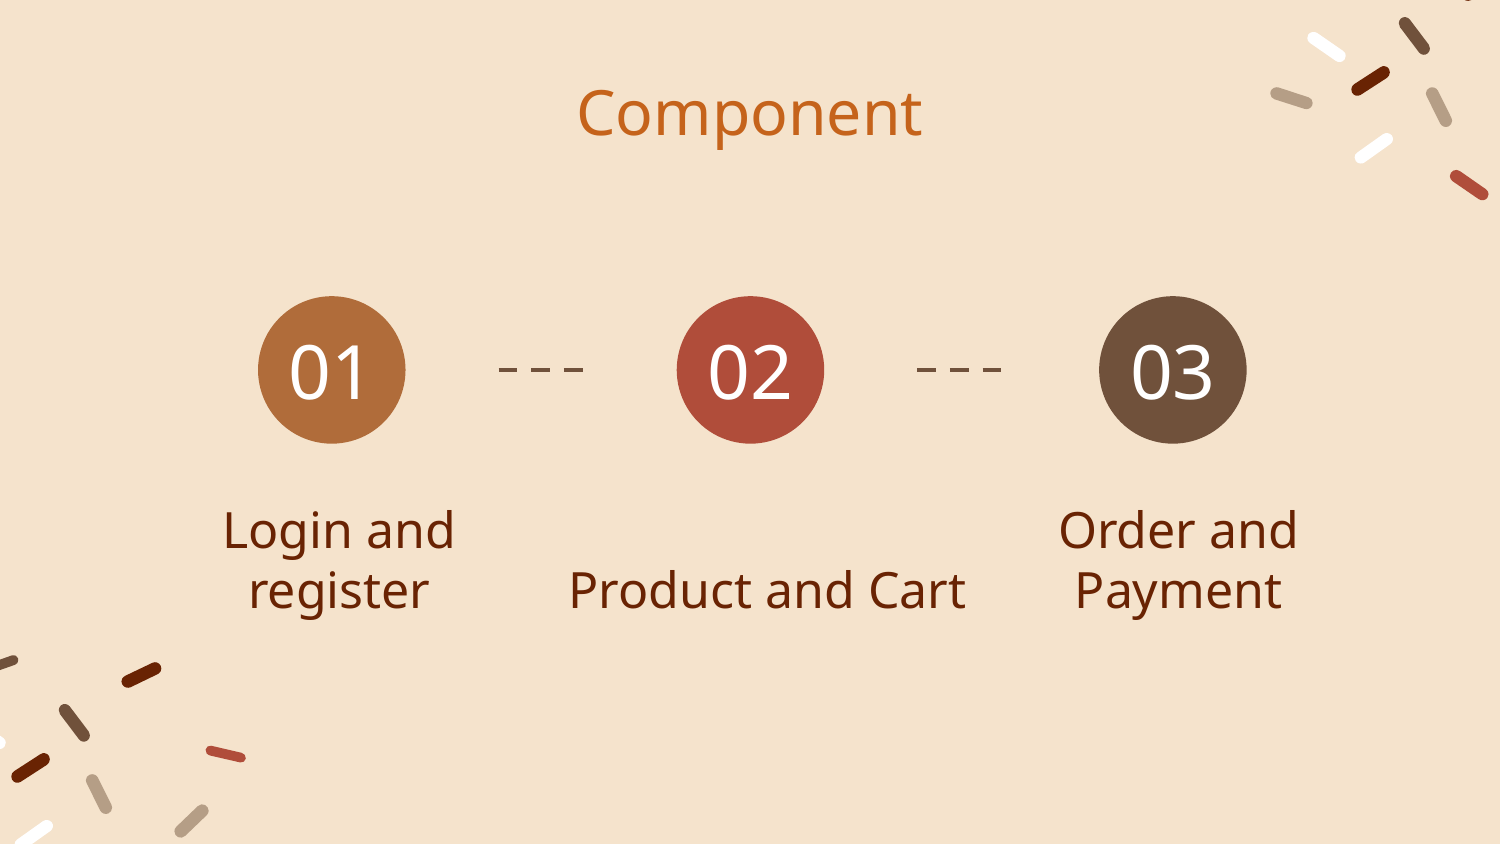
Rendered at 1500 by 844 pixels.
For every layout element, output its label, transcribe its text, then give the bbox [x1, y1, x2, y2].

text_box [1116, 296, 1229, 322]
text_box [1116, 418, 1229, 444]
text_box [694, 296, 807, 322]
title 03 [1064, 322, 1282, 418]
title 01 [223, 322, 441, 418]
text_box [694, 418, 807, 444]
text_box [275, 418, 388, 444]
title Component [283, 58, 1217, 175]
subtitle Product and Cart [547, 527, 988, 634]
subtitle Order and Payment [988, 527, 1395, 634]
subtitle Login and register [123, 527, 547, 634]
title 02 [641, 322, 860, 418]
text_box [275, 296, 388, 322]
